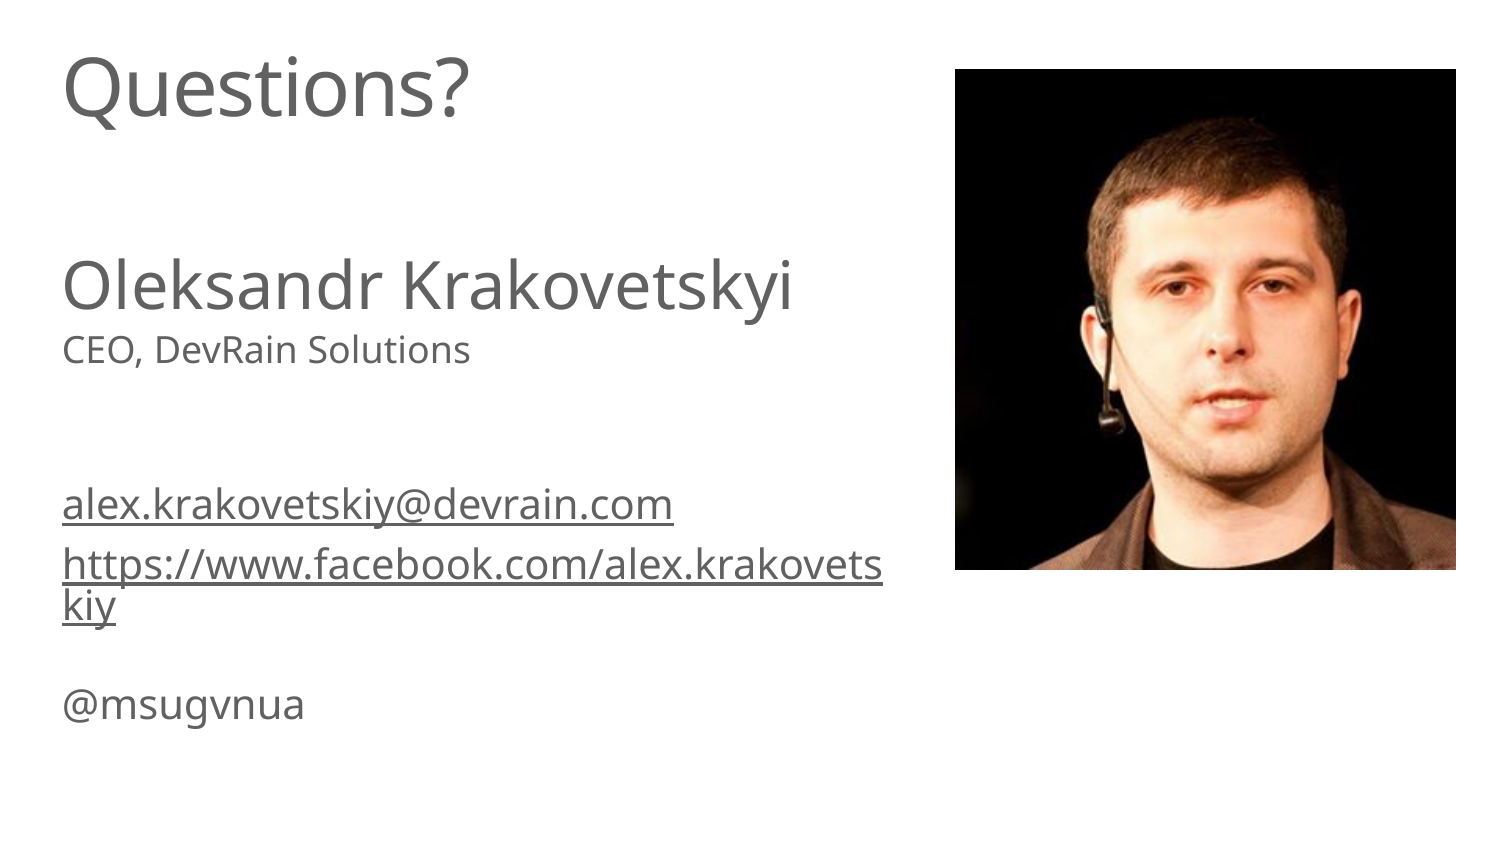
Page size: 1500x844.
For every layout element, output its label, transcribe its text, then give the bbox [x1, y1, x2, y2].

picture [954, 69, 1456, 570]
list Oleksandr Krakovetskyi CEO, DevRain Solutions alex.krakovetskiy@devrain.com https://www.facebook.com/alex.krakovetskiy @msugvnua [44, 147, 907, 649]
title Questions? [44, 35, 1456, 147]
